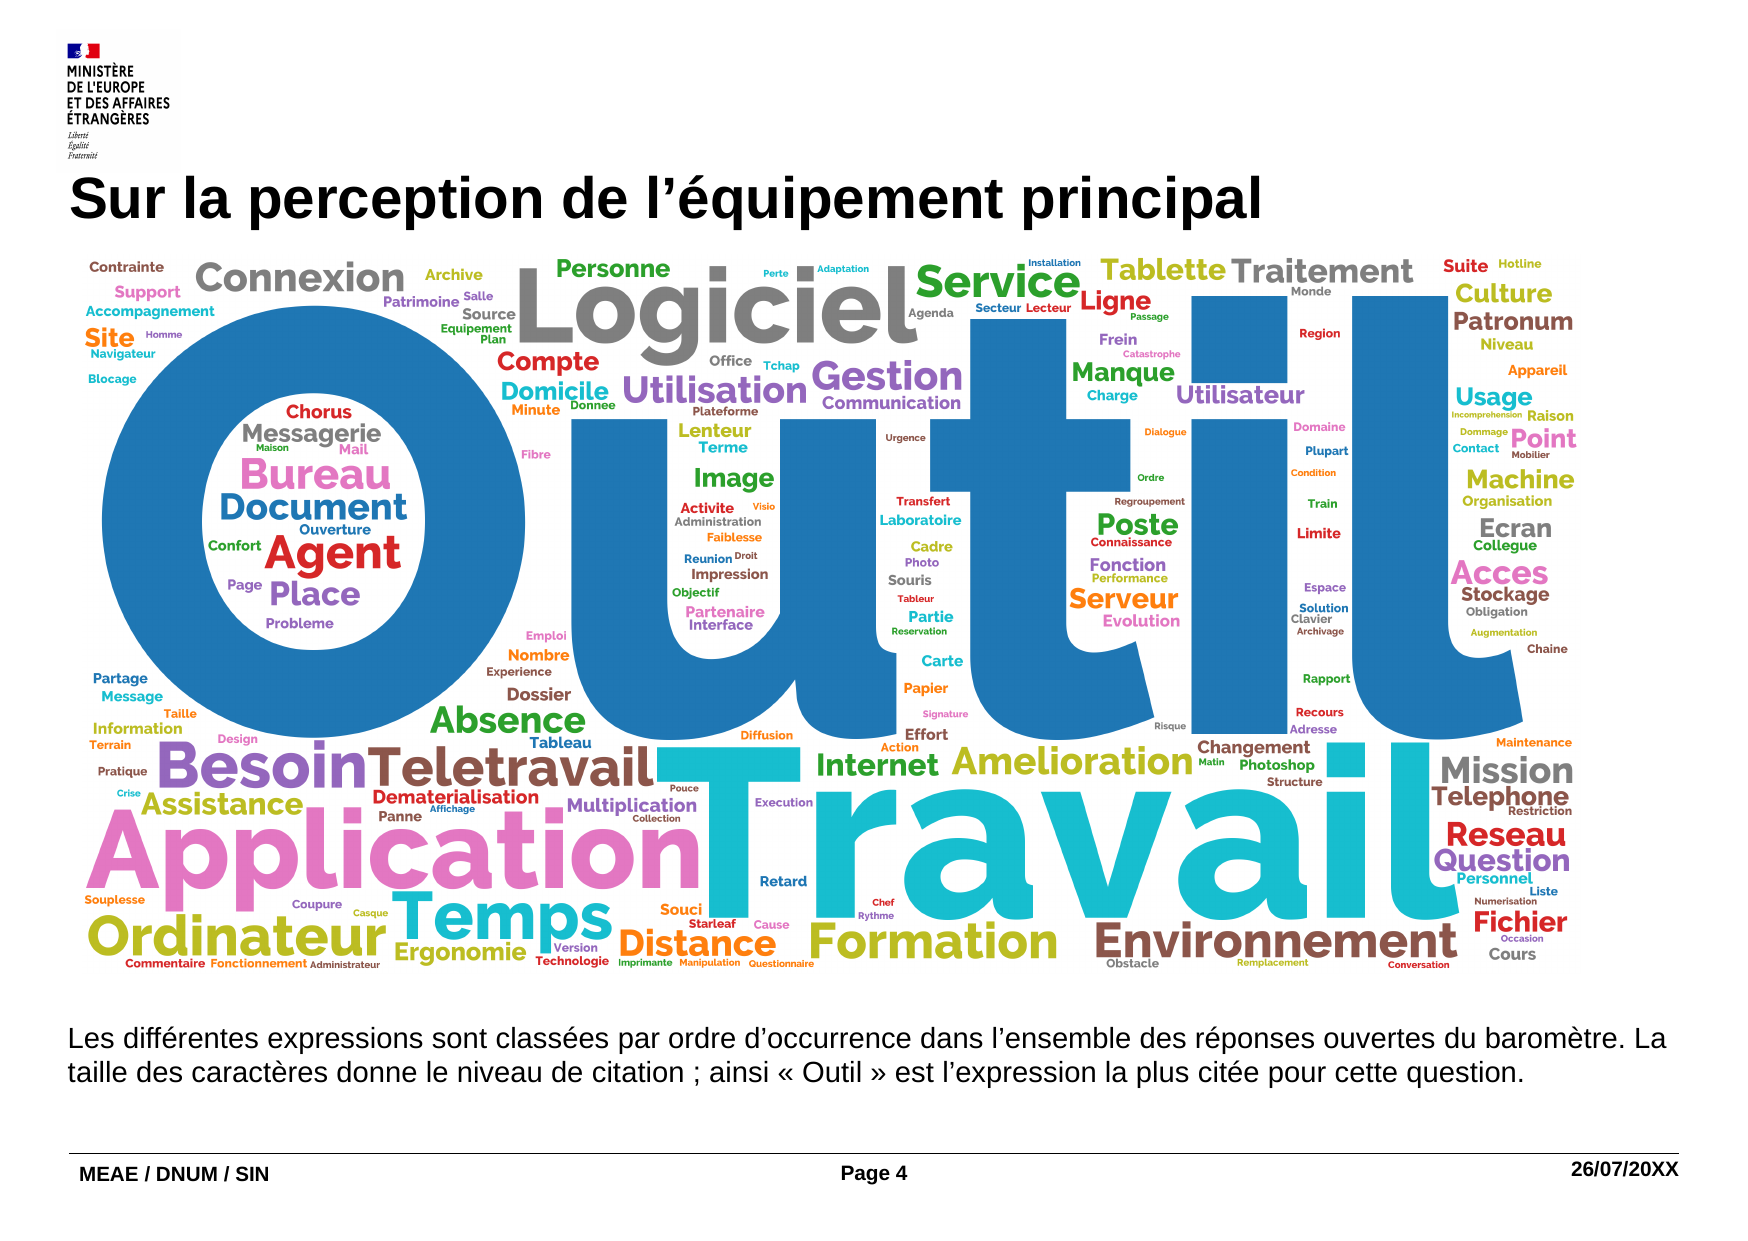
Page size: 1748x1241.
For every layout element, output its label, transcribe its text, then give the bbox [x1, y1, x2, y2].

list Les différentes expressions sont classées par ordre d’occurrence dans l’ensemble des réponses ouvertes du baromètre. La taille des caractères donne le niveau de citation ; ainsi « Outil » est l’expression la plus citée pour cette question. [67, 973, 1679, 1105]
title Sur la perception de l’équipement principal [69, 168, 1680, 255]
list 26/07/20XX [1291, 1155, 1680, 1187]
picture [56, 29, 181, 173]
picture [82, 254, 1581, 974]
